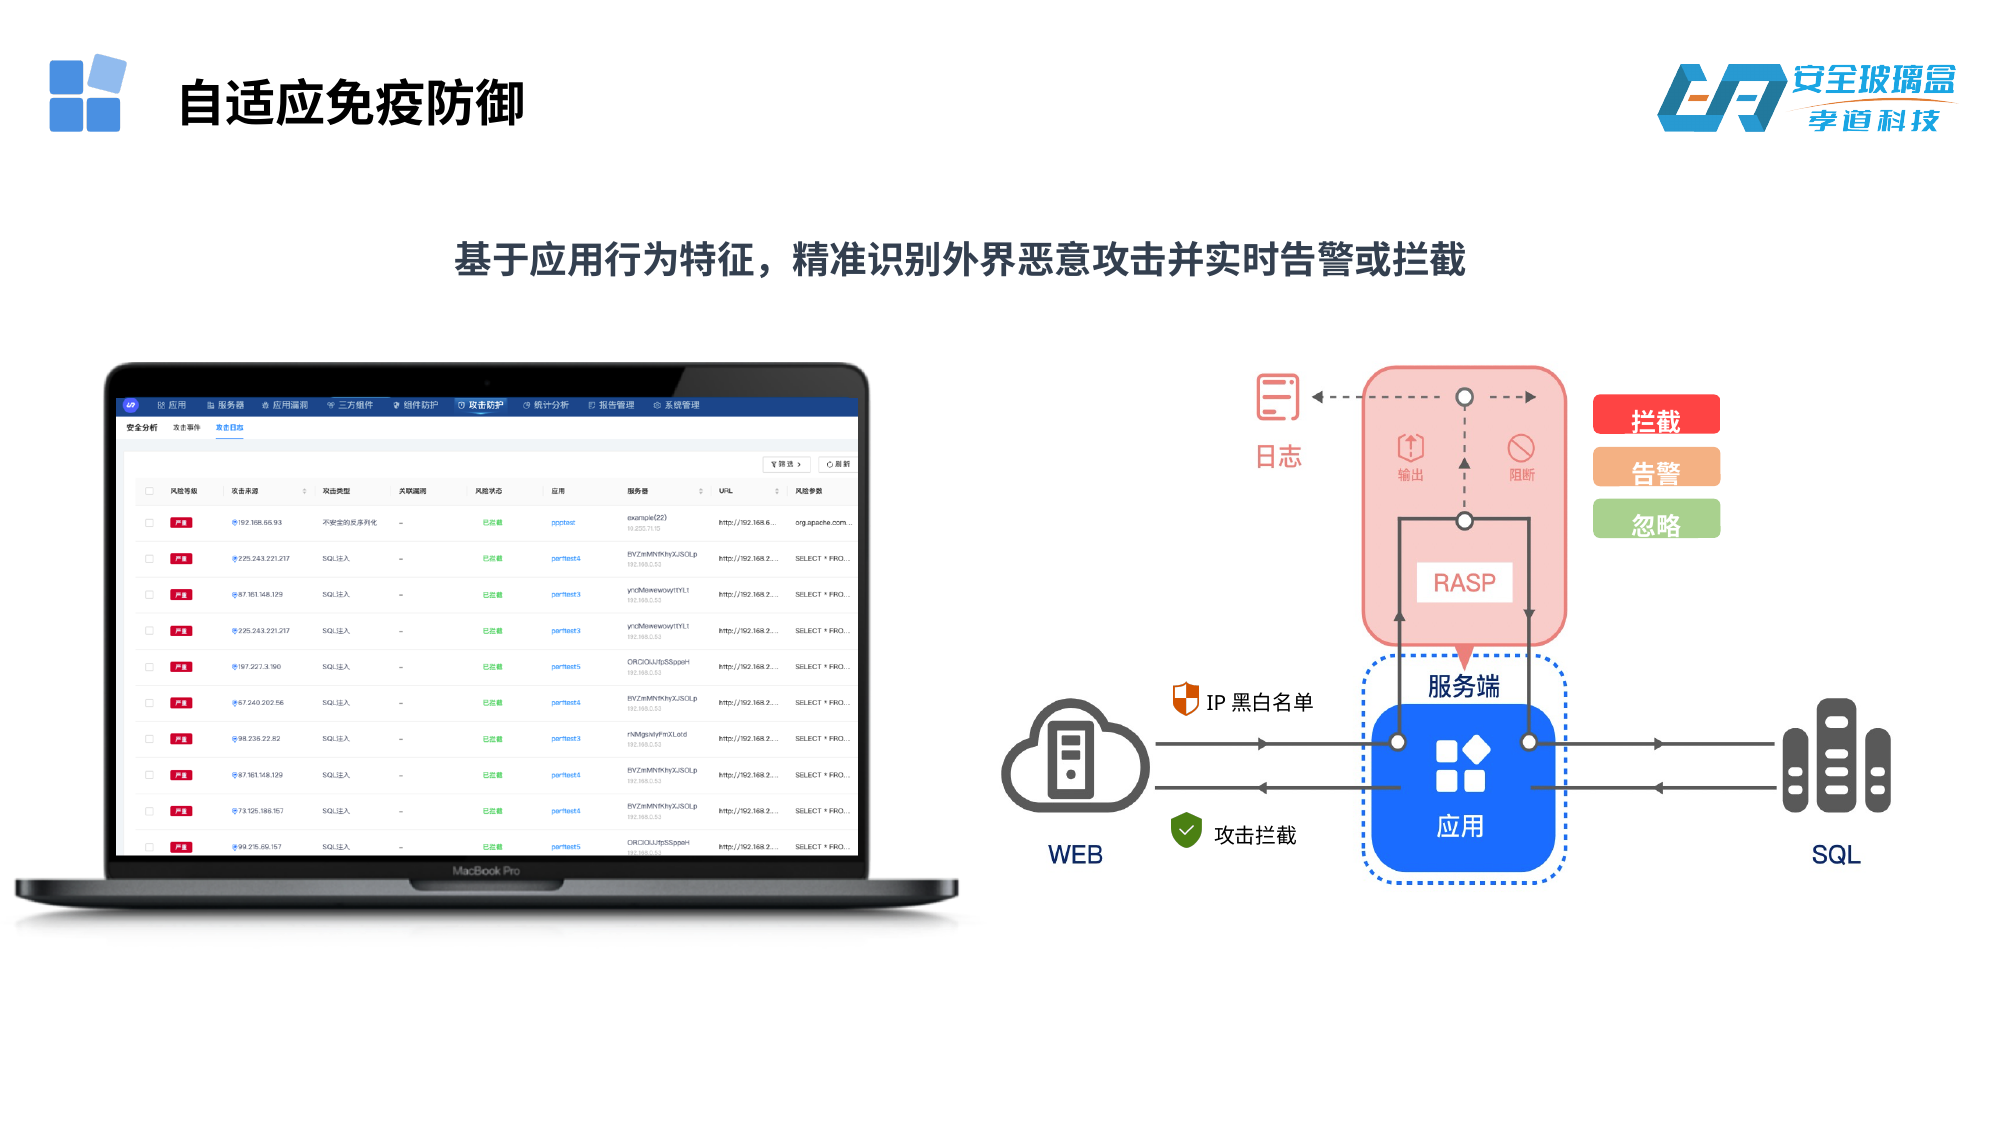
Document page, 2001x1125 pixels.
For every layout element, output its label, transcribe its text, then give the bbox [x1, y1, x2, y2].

picture [1656, 64, 1959, 132]
text_box 自适应免疫防御 [161, 64, 1357, 140]
picture [49, 53, 127, 132]
text_box 基于应用行为特征，精准识别外界恶意攻击并实时告警或拦截 [49, 205, 1873, 289]
picture [0, 331, 1963, 949]
